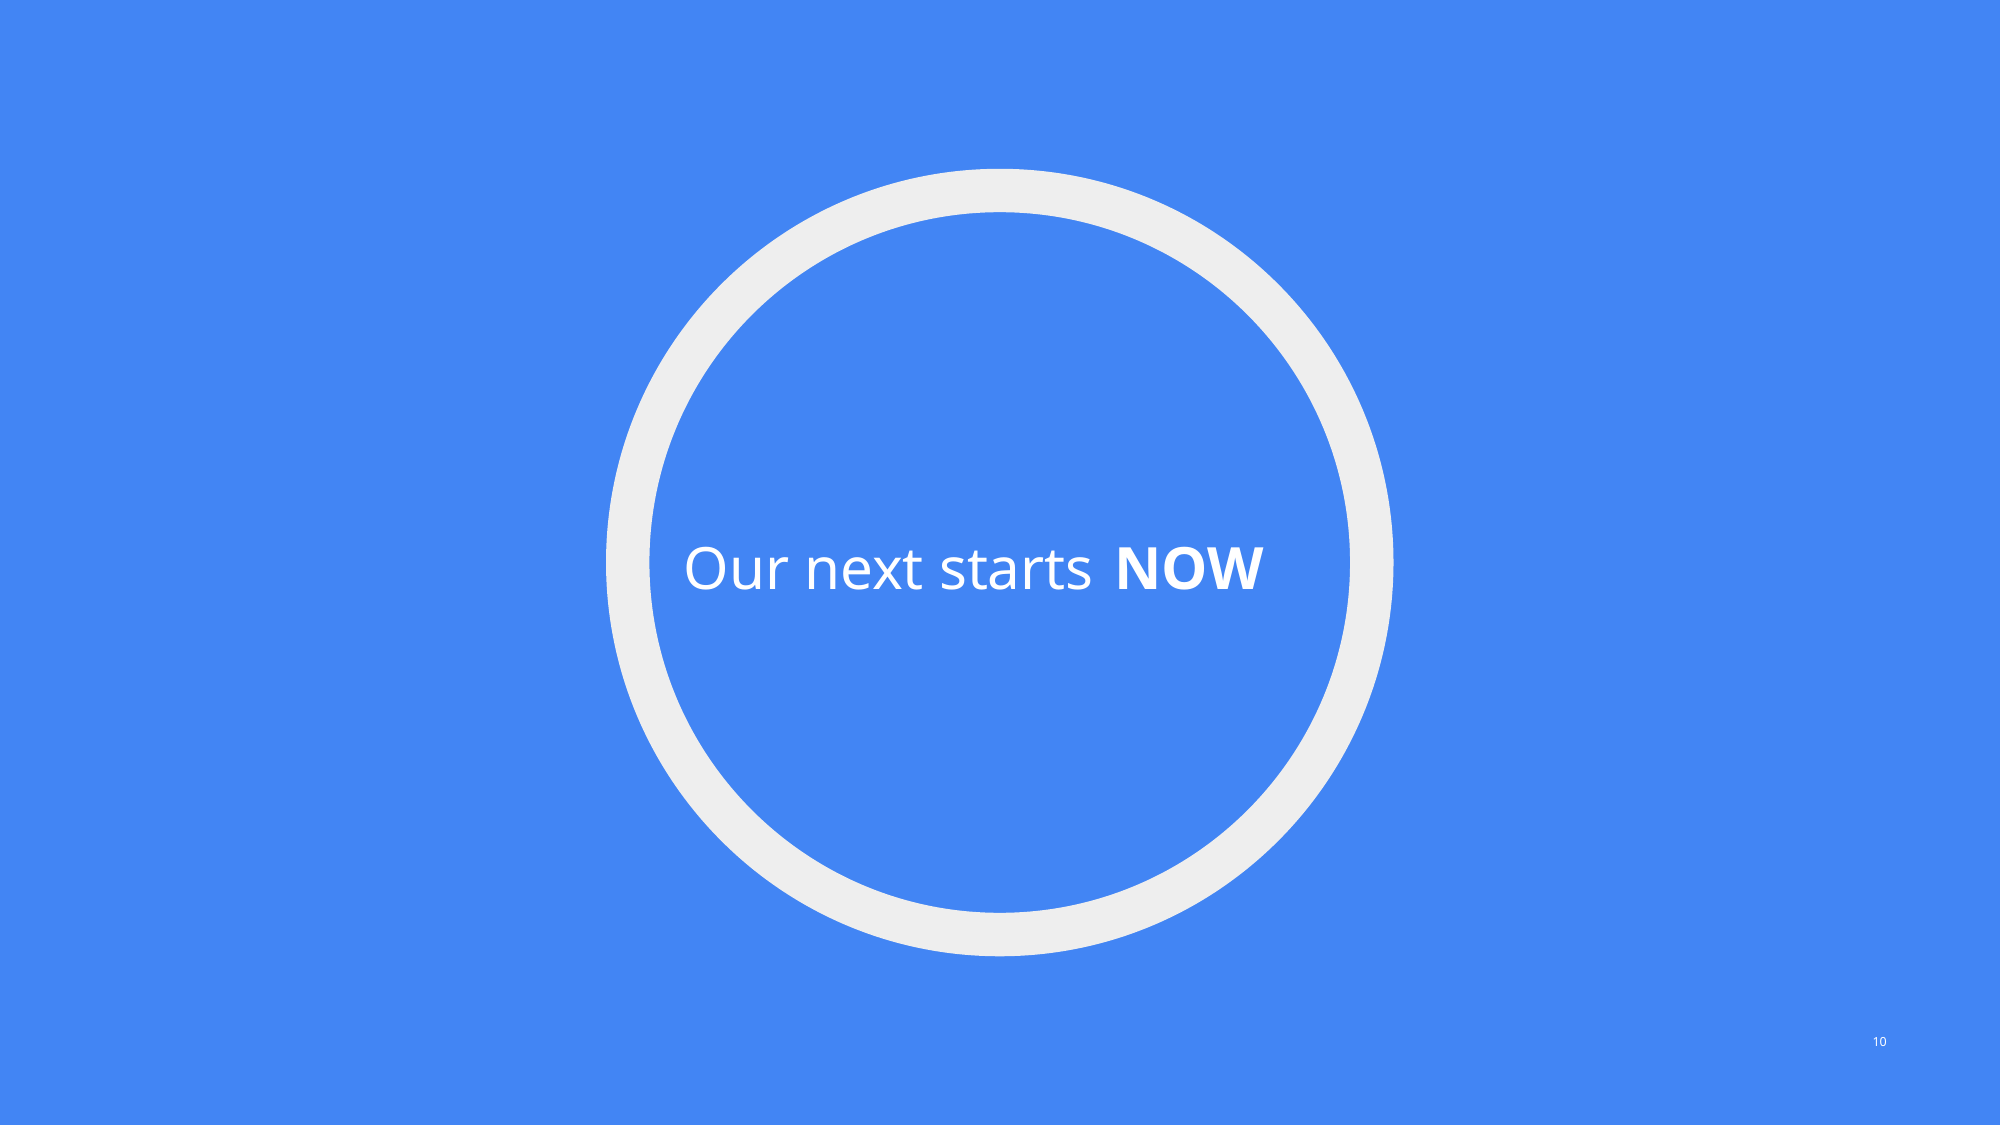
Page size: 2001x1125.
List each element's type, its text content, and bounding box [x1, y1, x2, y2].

slide_number ‹#› [1841, 1035, 1887, 1051]
text_box NOW [1099, 523, 1400, 609]
title Our next starts [220, 452, 1526, 673]
